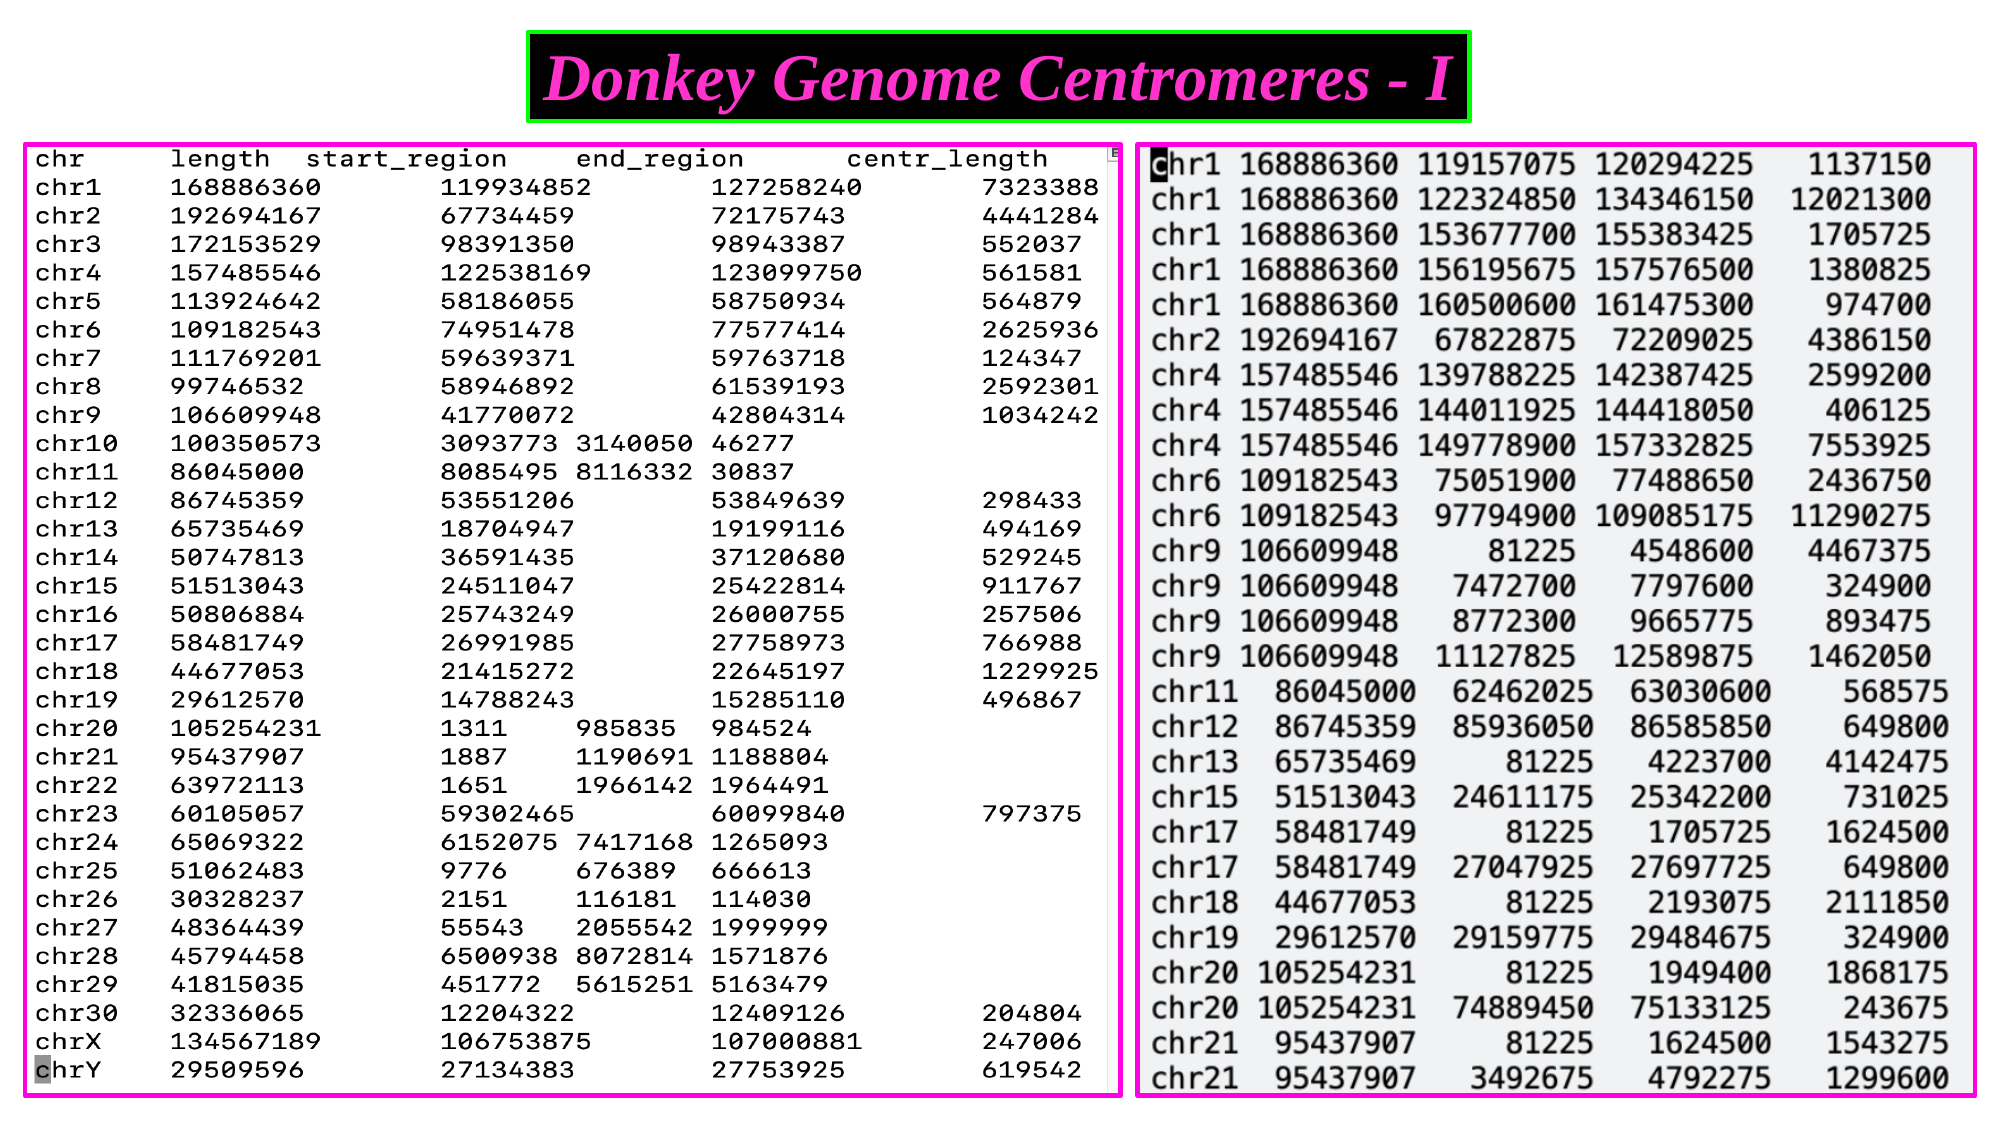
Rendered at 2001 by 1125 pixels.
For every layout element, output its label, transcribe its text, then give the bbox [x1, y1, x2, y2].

picture [26, 146, 1119, 1094]
picture [1139, 146, 1974, 1094]
text_box Donkey Genome Centromeres - I [527, 31, 1470, 122]
